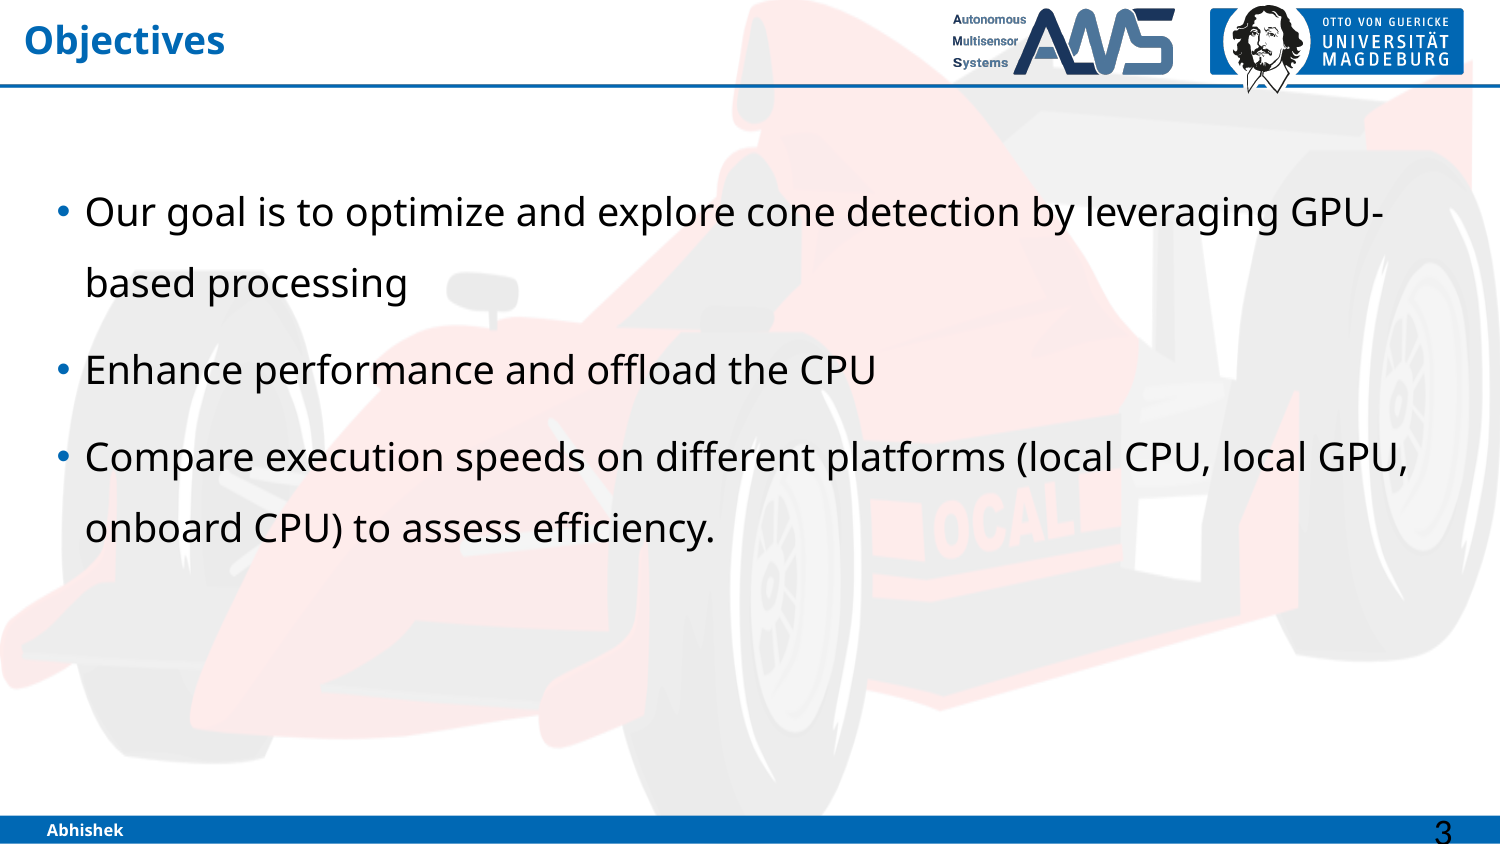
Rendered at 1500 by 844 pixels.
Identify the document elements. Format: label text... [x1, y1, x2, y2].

title Objectives [0, 0, 943, 86]
picture [0, 0, 1500, 103]
list Our goal is to optimize and explore cone detection by leveraging GPU-based processing Enhance performance and offload the CPU Compare execution speeds on different platforms (local CPU, local GPU, onboard CPU) to assess efficiency. [41, 92, 1453, 752]
text_box Abhishek [46, 815, 553, 844]
text_box 3 [1312, 816, 1453, 844]
